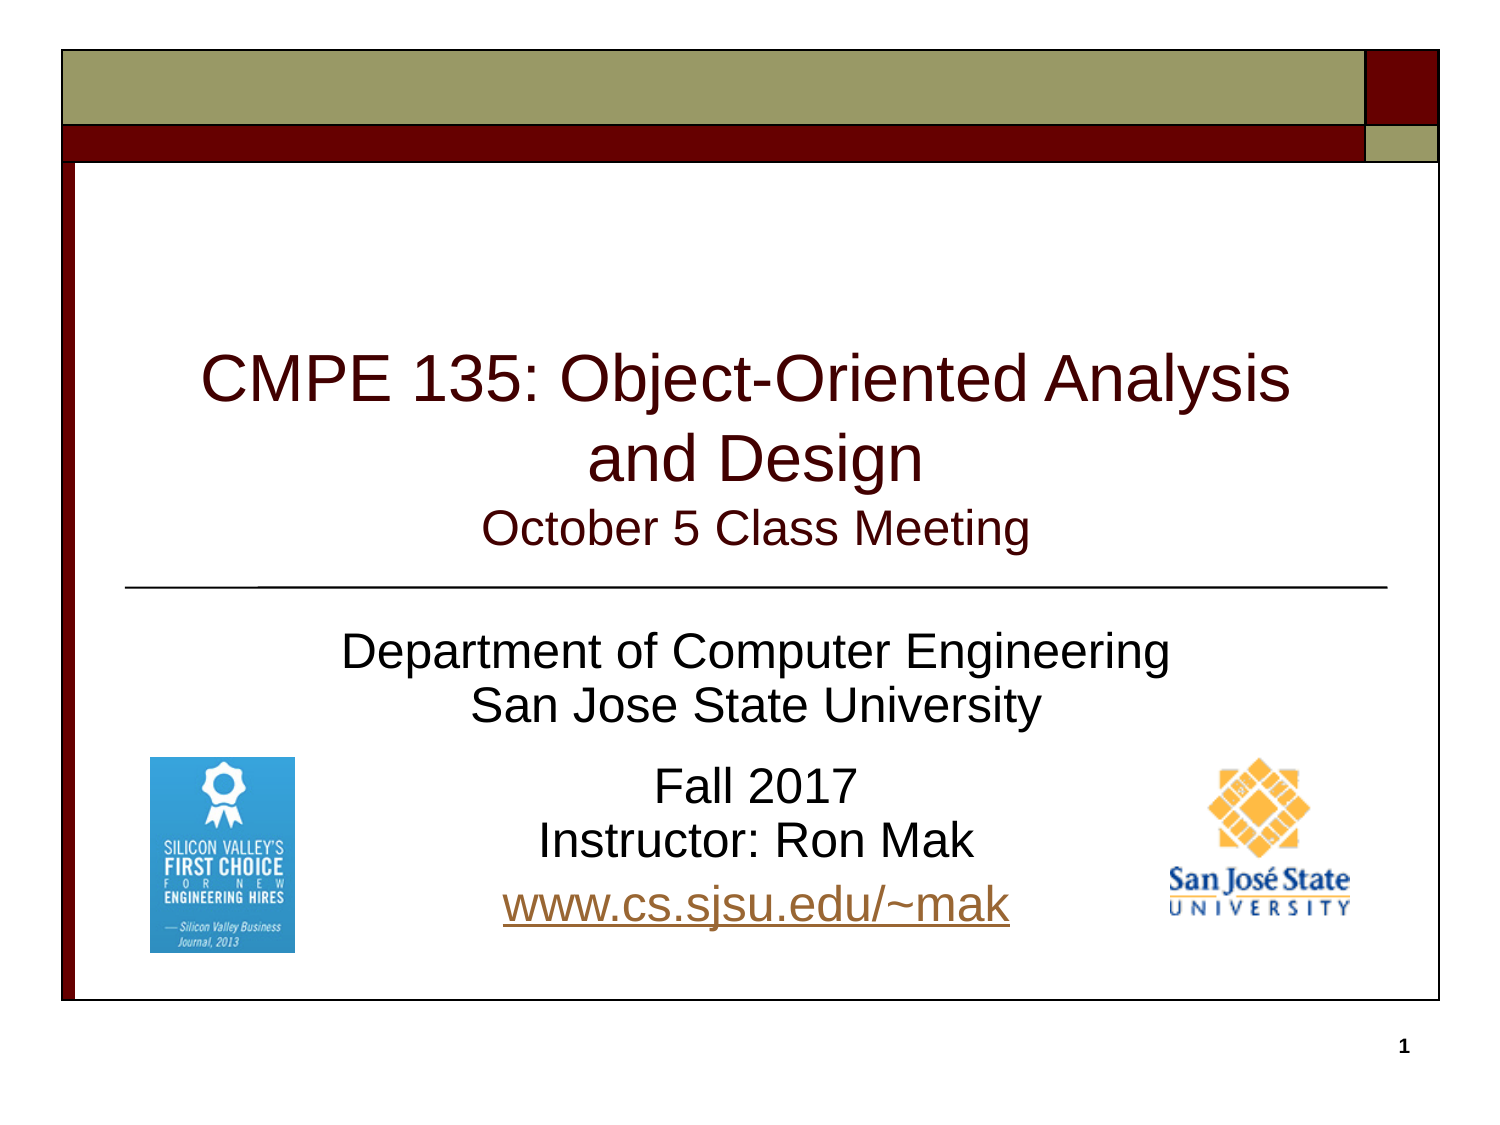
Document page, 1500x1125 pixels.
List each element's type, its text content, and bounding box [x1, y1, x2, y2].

slide_number 1 [1074, 1025, 1425, 1100]
title CMPE 135: Object-Oriented Analysis and Design October 5 Class Meeting [125, 224, 1388, 563]
picture [149, 757, 295, 953]
picture [1169, 752, 1351, 923]
subtitle Department of Computer Engineering San Jose State University Fall 2017 Instructor: Ron Mak www.cs.sjsu.edu/~mak [125, 617, 1388, 956]
